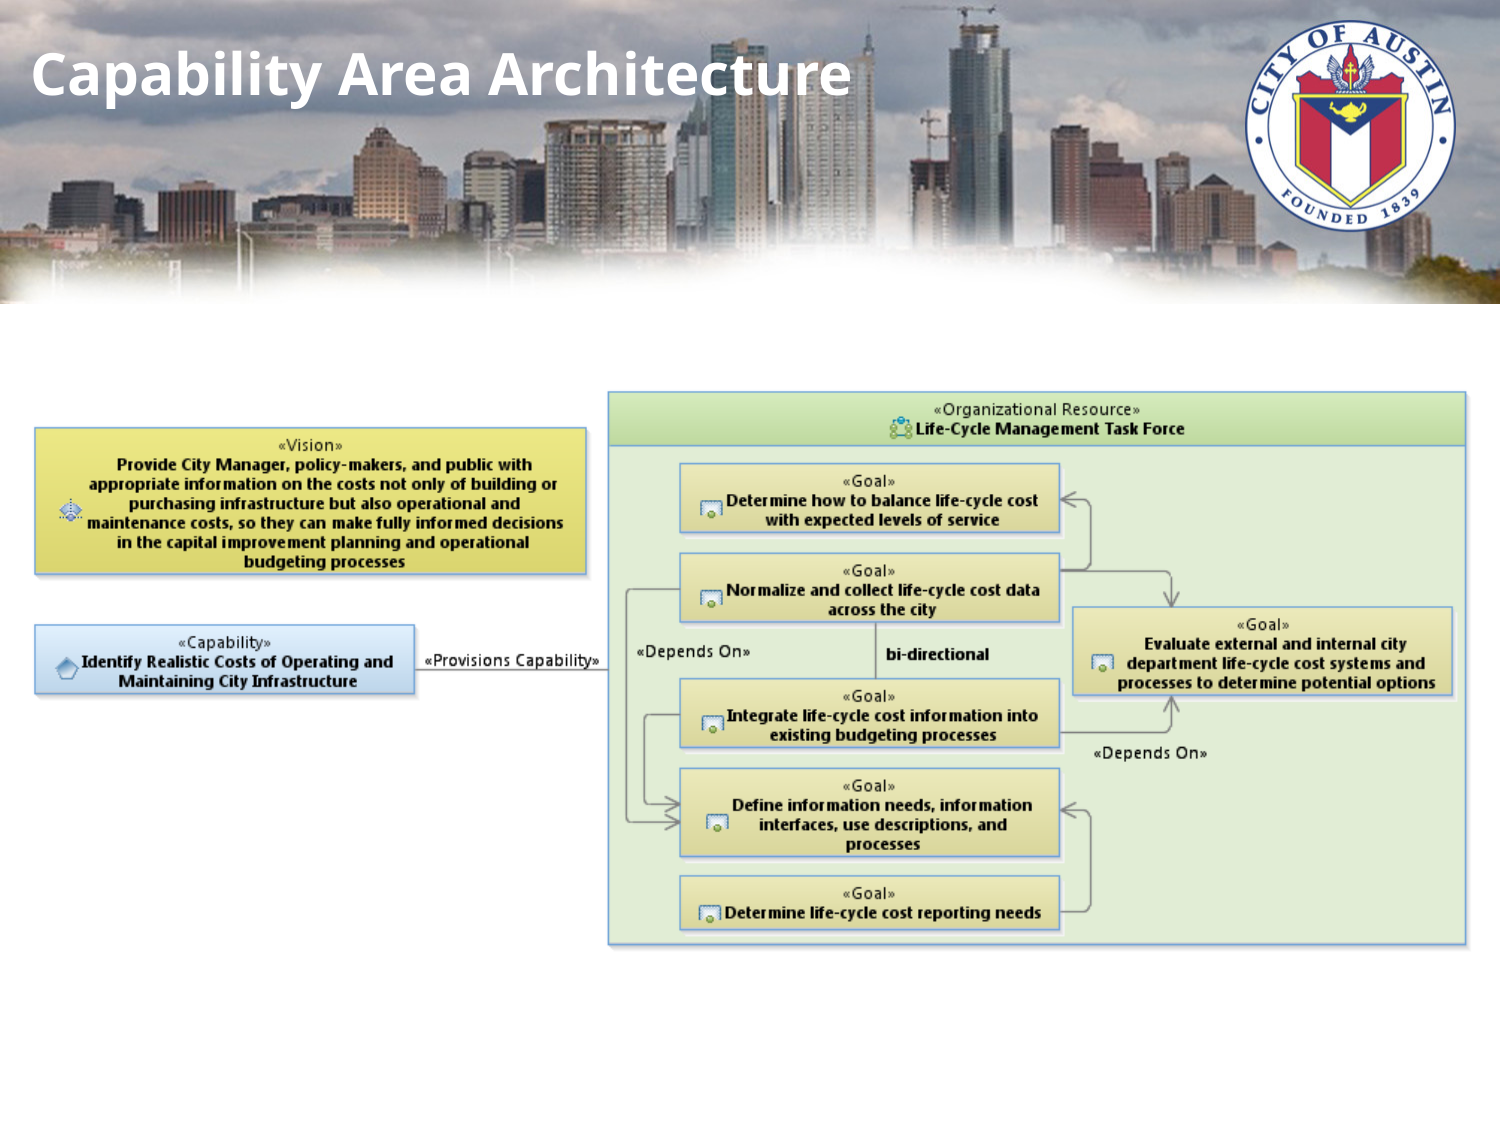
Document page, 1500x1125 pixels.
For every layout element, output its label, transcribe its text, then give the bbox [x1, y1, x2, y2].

picture [20, 377, 1486, 968]
picture [0, 0, 1500, 304]
title Capability Area Architecture [29, 38, 1500, 117]
